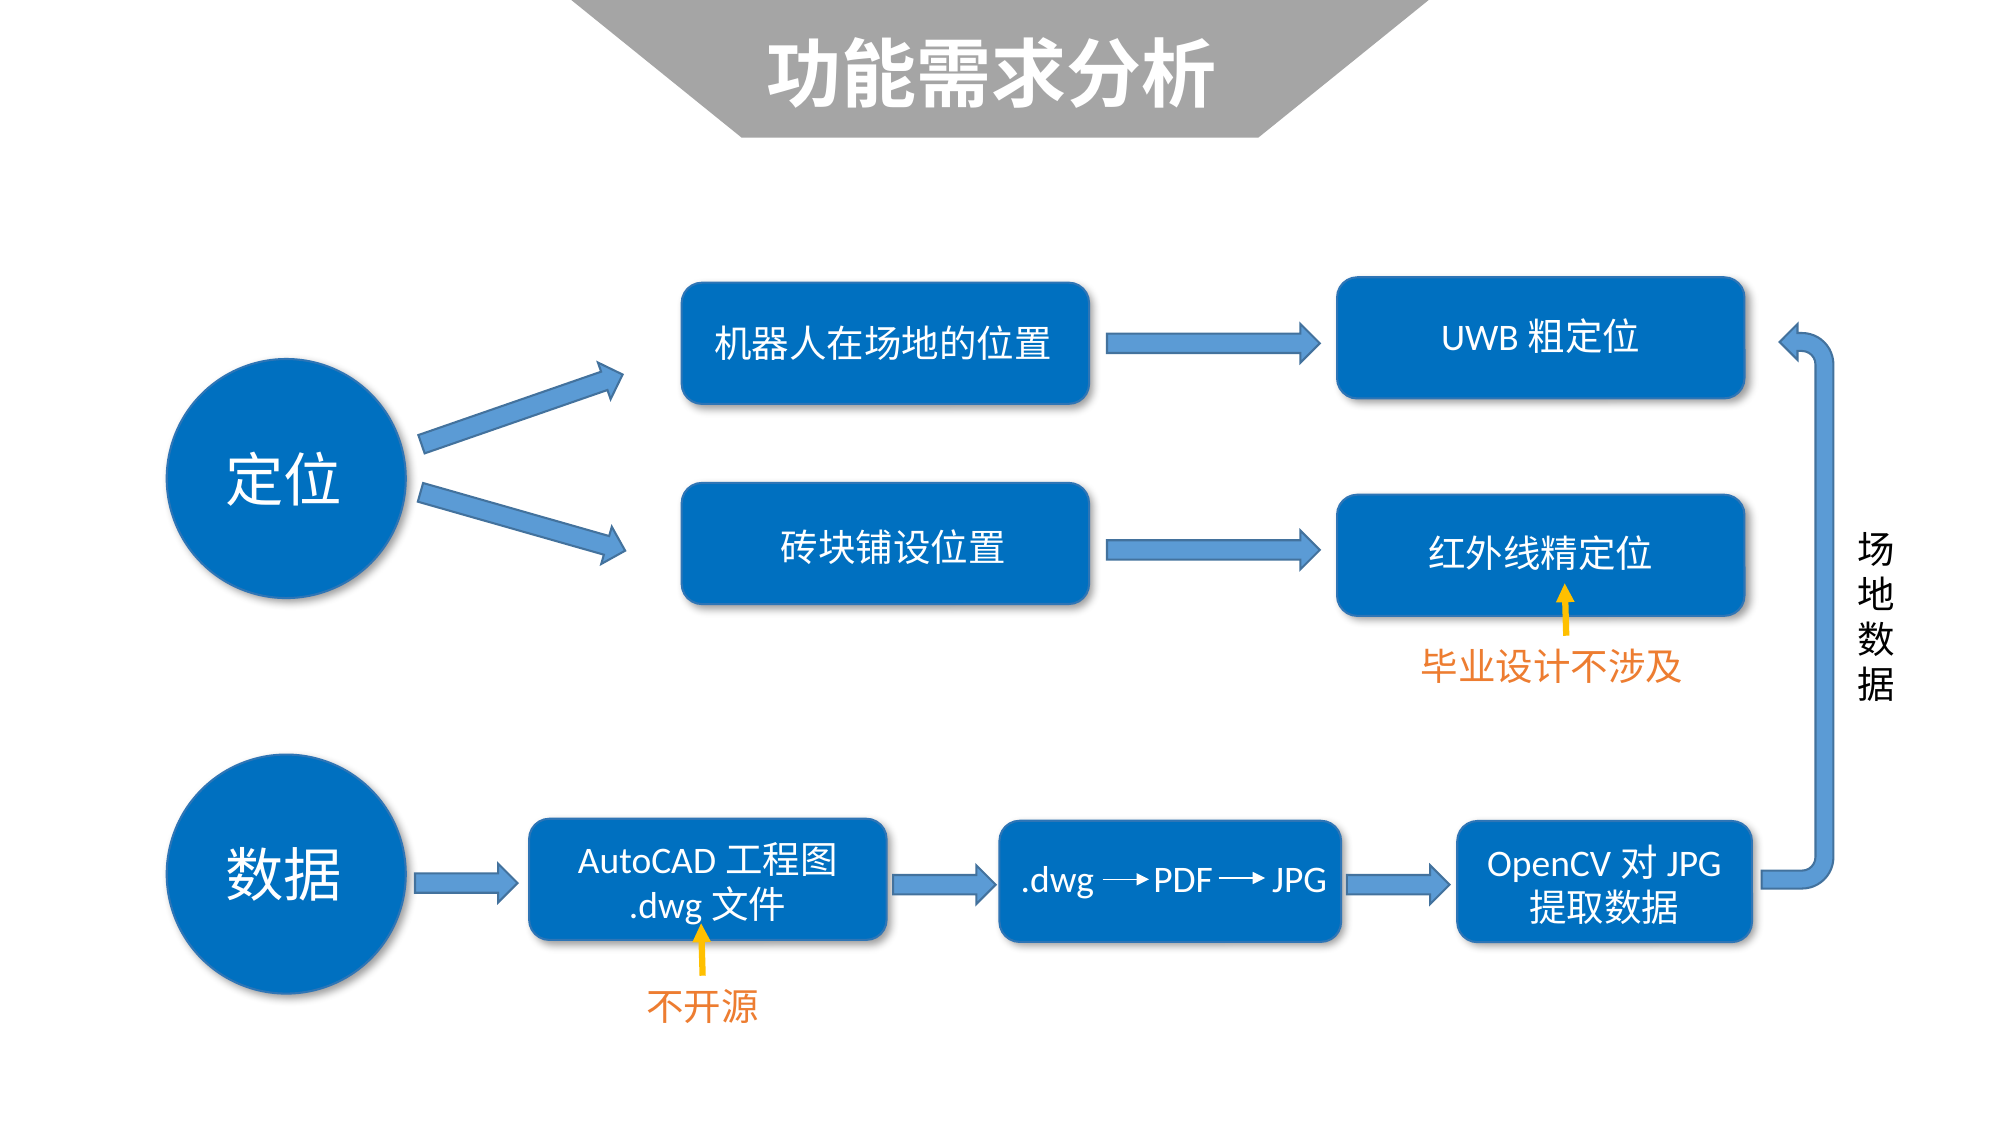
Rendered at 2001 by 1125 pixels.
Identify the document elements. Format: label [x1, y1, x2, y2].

text_box [166, 277, 1895, 994]
text_box [569, 0, 1431, 158]
text_box [542, 923, 863, 1037]
text_box [1406, 583, 1727, 697]
